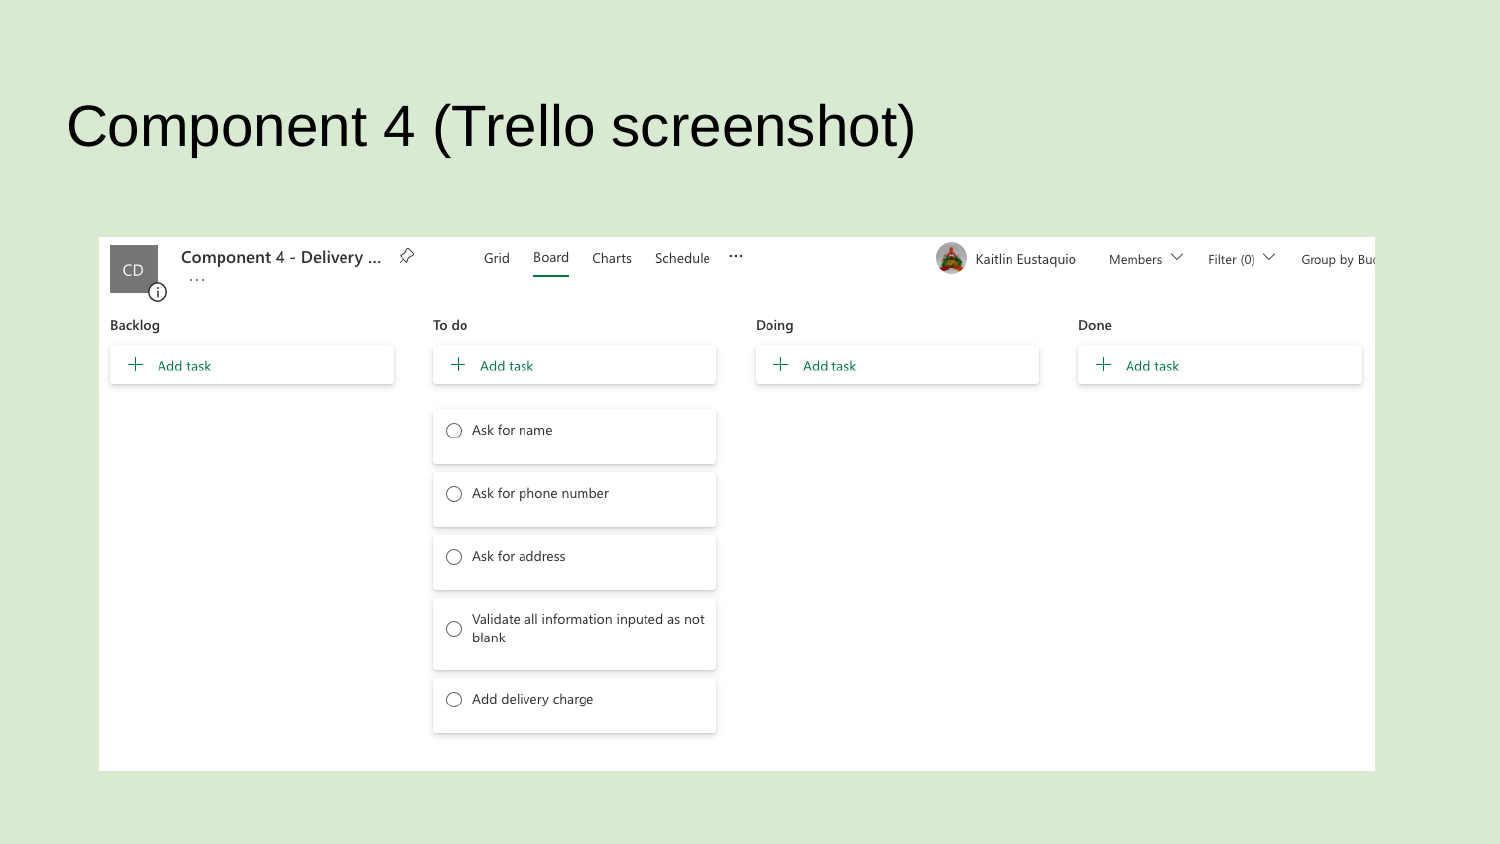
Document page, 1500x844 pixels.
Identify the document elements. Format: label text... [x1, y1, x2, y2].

title Component 4 (Trello screenshot) [51, 72, 1449, 167]
picture [99, 237, 1375, 771]
